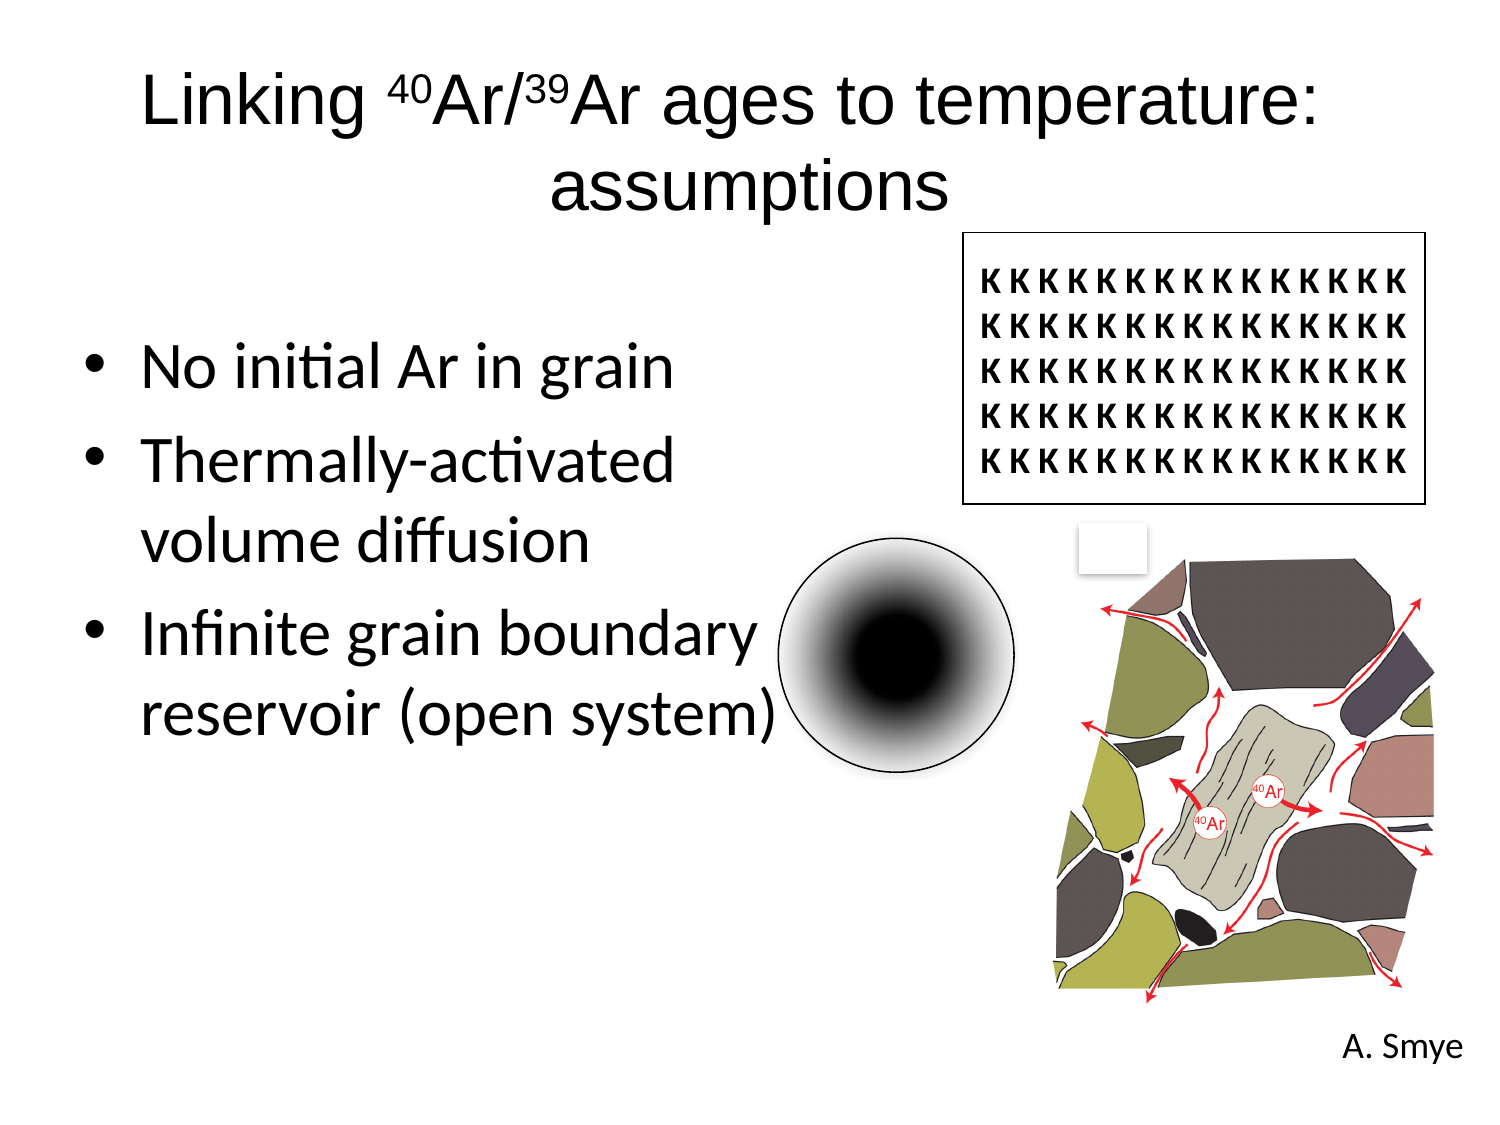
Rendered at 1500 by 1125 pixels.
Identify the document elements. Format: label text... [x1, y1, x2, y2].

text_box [1020, 523, 1480, 1015]
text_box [729, 497, 1068, 813]
list No initial Ar in grain Thermally-activated volume diffusion Infinite grain boundary reservoir (open system) [68, 314, 887, 781]
text_box K K K K K K K K K K K K K K K K K K K K K K K K K K K K K K K K K K K K K K K K K K K K K K K K K K K K K K K K K K K K K K K K K K K K K K K K K K K [962, 232, 1425, 505]
title Linking 40Ar/39Ar ages to temperature: assumptions [75, 45, 1425, 233]
text_box A. Smye [1327, 1019, 1480, 1074]
